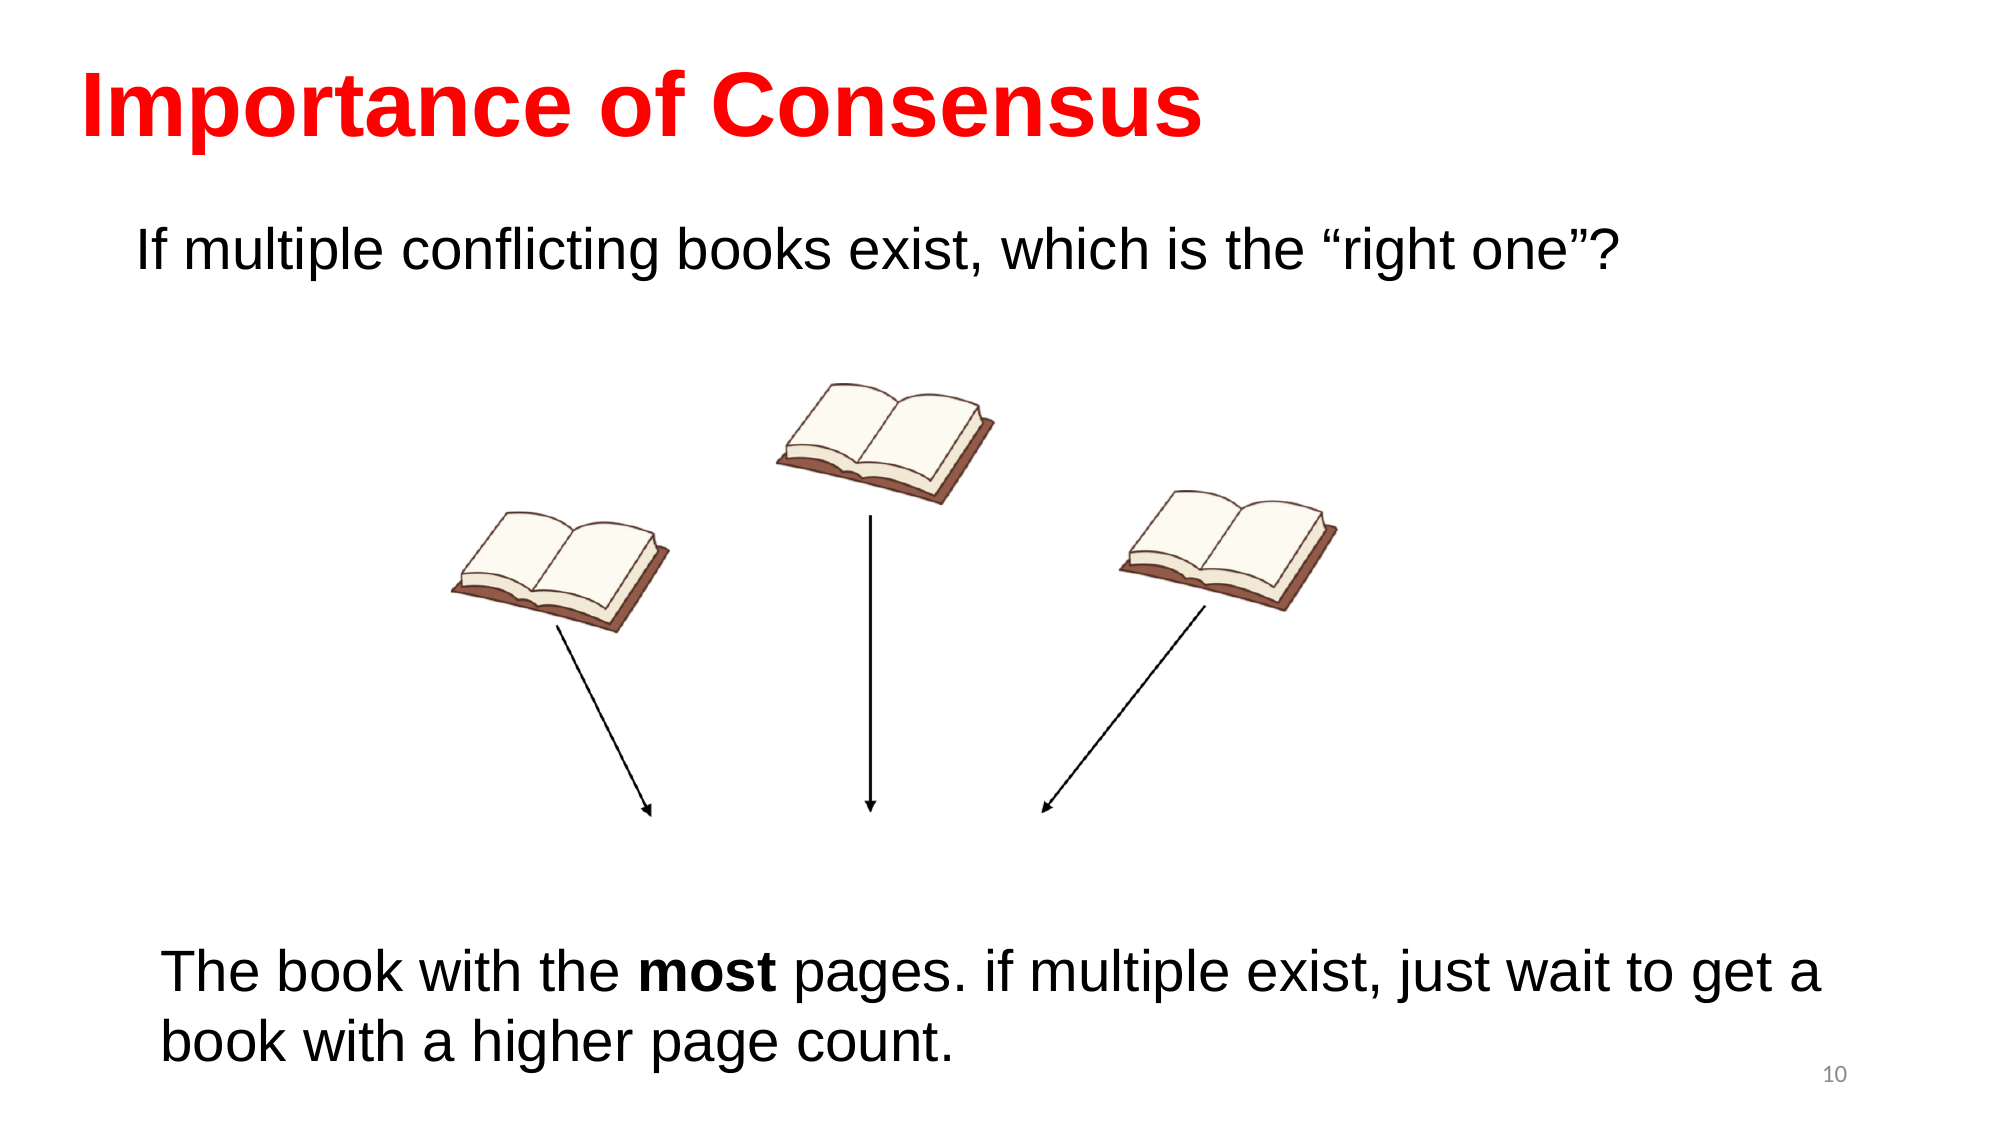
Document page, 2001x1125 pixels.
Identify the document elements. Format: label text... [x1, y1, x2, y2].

picture [356, 320, 1499, 852]
slide_number 10 [1412, 1042, 1863, 1103]
title Importance of Consensus [65, 41, 1791, 173]
text_box If multiple conflicting books exist, which is the “right one”? [120, 203, 1899, 289]
text_box The book with the most pages. if multiple exist, just wait to get a book with a higher page count. [145, 925, 1924, 1081]
